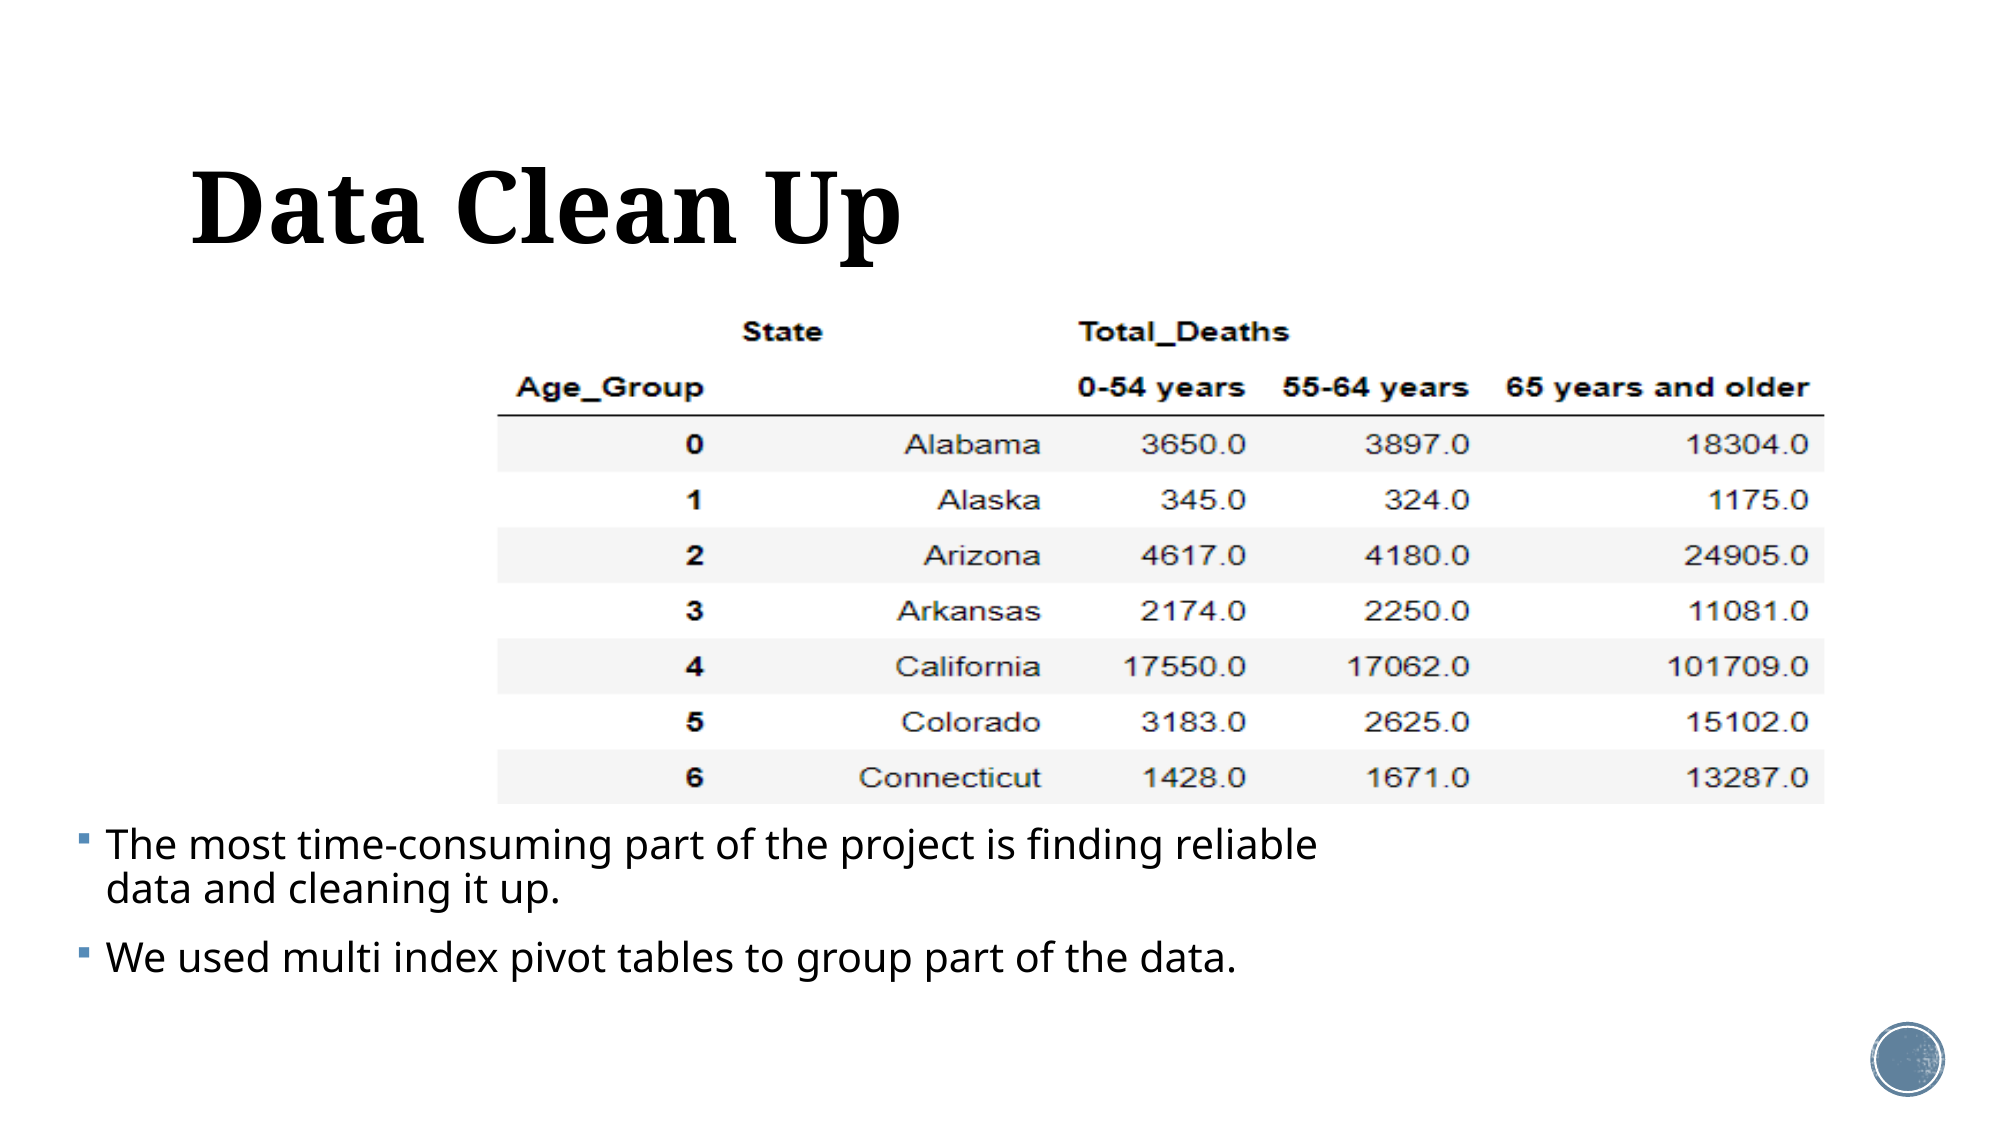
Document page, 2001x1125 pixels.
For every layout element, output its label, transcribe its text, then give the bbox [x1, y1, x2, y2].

list The most time-consuming part of the project is finding reliable data and cleaning it up. We used multi index pivot tables to group part of the data. [60, 815, 1392, 991]
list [495, 277, 1823, 802]
title Data Clean Up [175, 79, 1826, 344]
